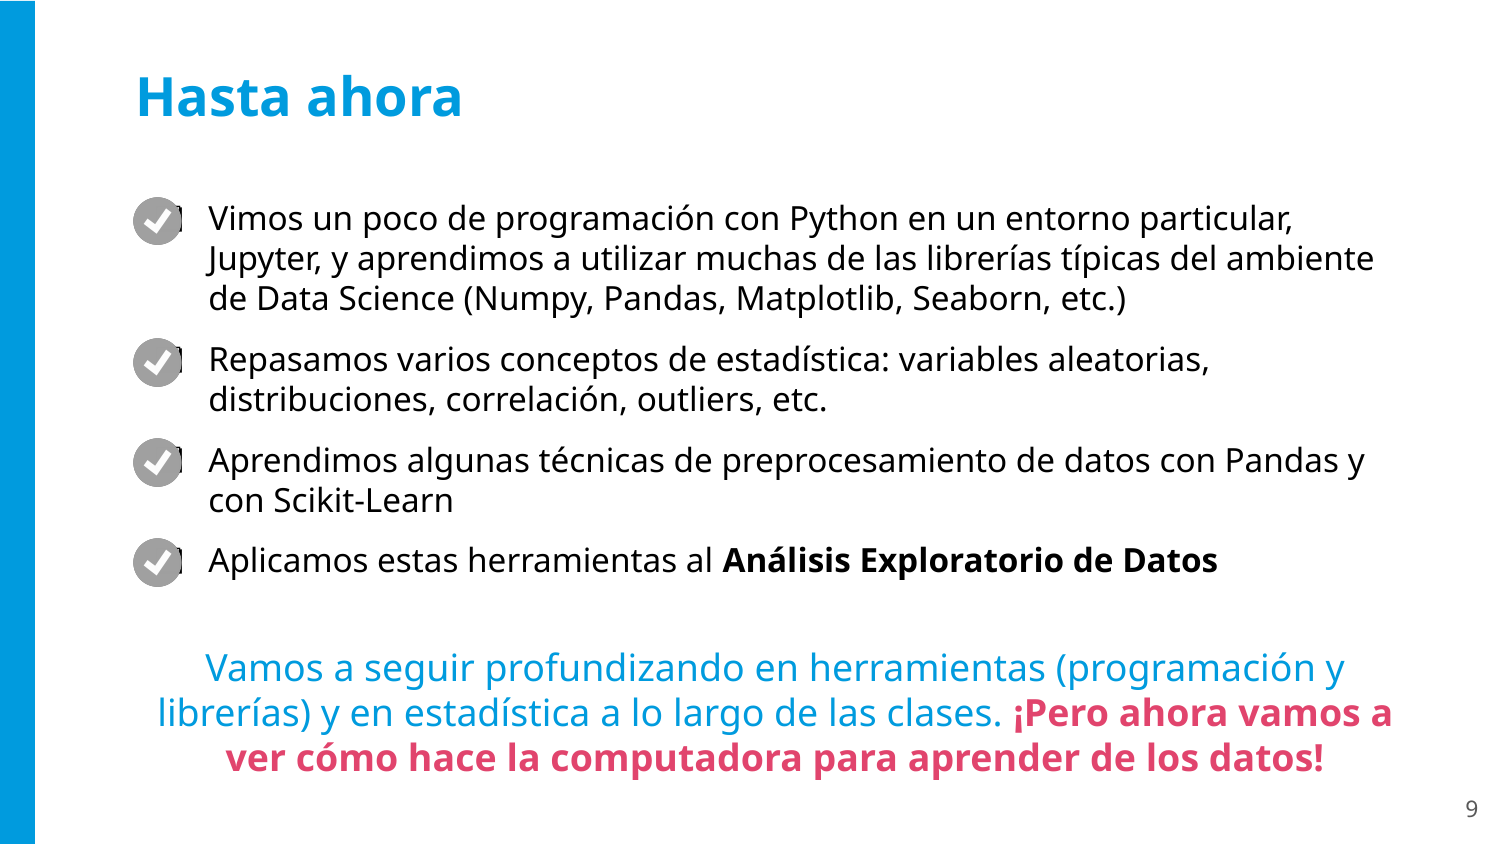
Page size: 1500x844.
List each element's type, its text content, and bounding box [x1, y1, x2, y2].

picture [133, 196, 182, 246]
text_box Hasta ahora [120, 47, 1327, 149]
slide_number ‹#› [1403, 779, 1494, 844]
picture [133, 537, 182, 587]
picture [133, 437, 182, 487]
picture [133, 338, 182, 388]
text_box Vimos un poco de programación con Python en un entorno particular, Jupyter, y aprendimos a utilizar muchas de las librerías típicas del ambiente de Data Science (Numpy, Pandas, Matplotlib, Seaborn, etc.) Repasamos varios conceptos de estadística: variables aleatorias, distribuciones, correlación, outliers, etc. Aprendimos algunas técnicas de preprocesamiento de datos con Pandas y con Scikit-Learn Aplicamos estas herramientas al Análisis Exploratorio de Datos Vamos a seguir profundizando en herramientas (programación y librerías) y en estadística a lo largo de las clases. ¡Pero ahora vamos a ver cómo hace la computadora para aprender de los datos! [118, 182, 1433, 707]
